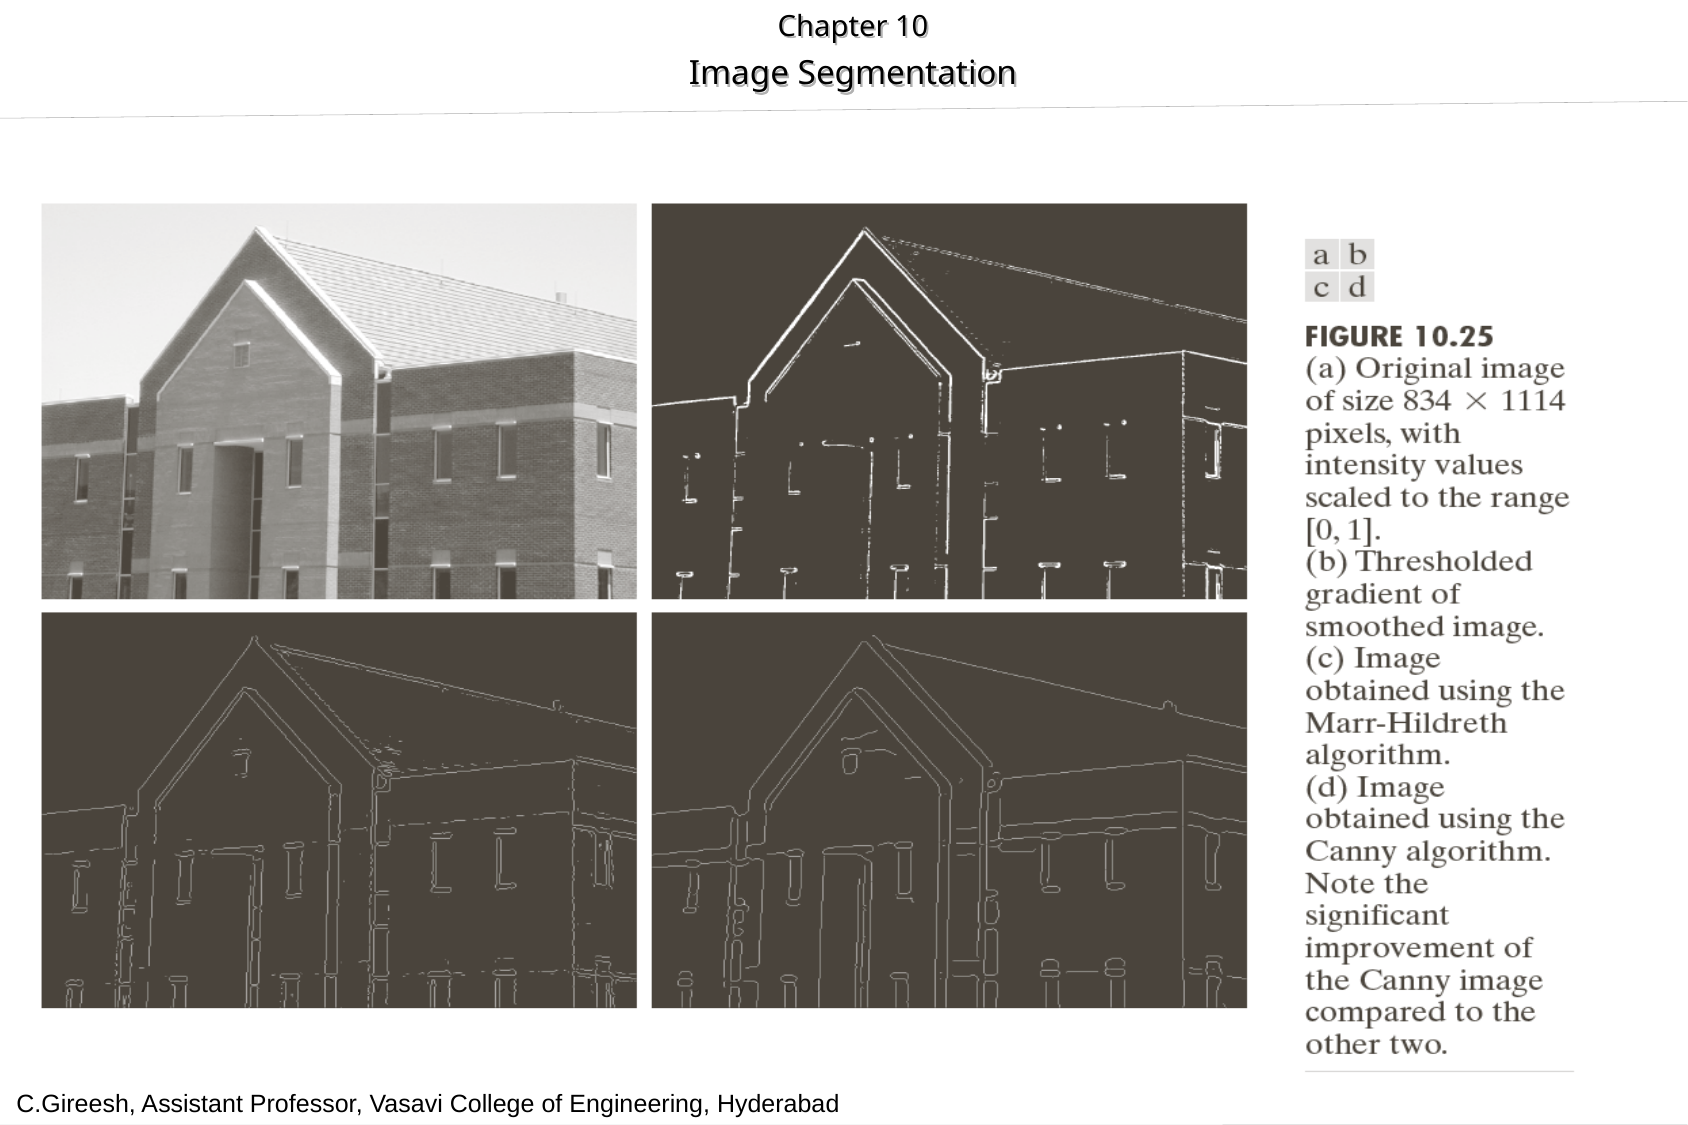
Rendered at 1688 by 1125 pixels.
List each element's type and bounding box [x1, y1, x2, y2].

picture [1292, 233, 1581, 1084]
picture [35, 200, 1253, 1018]
